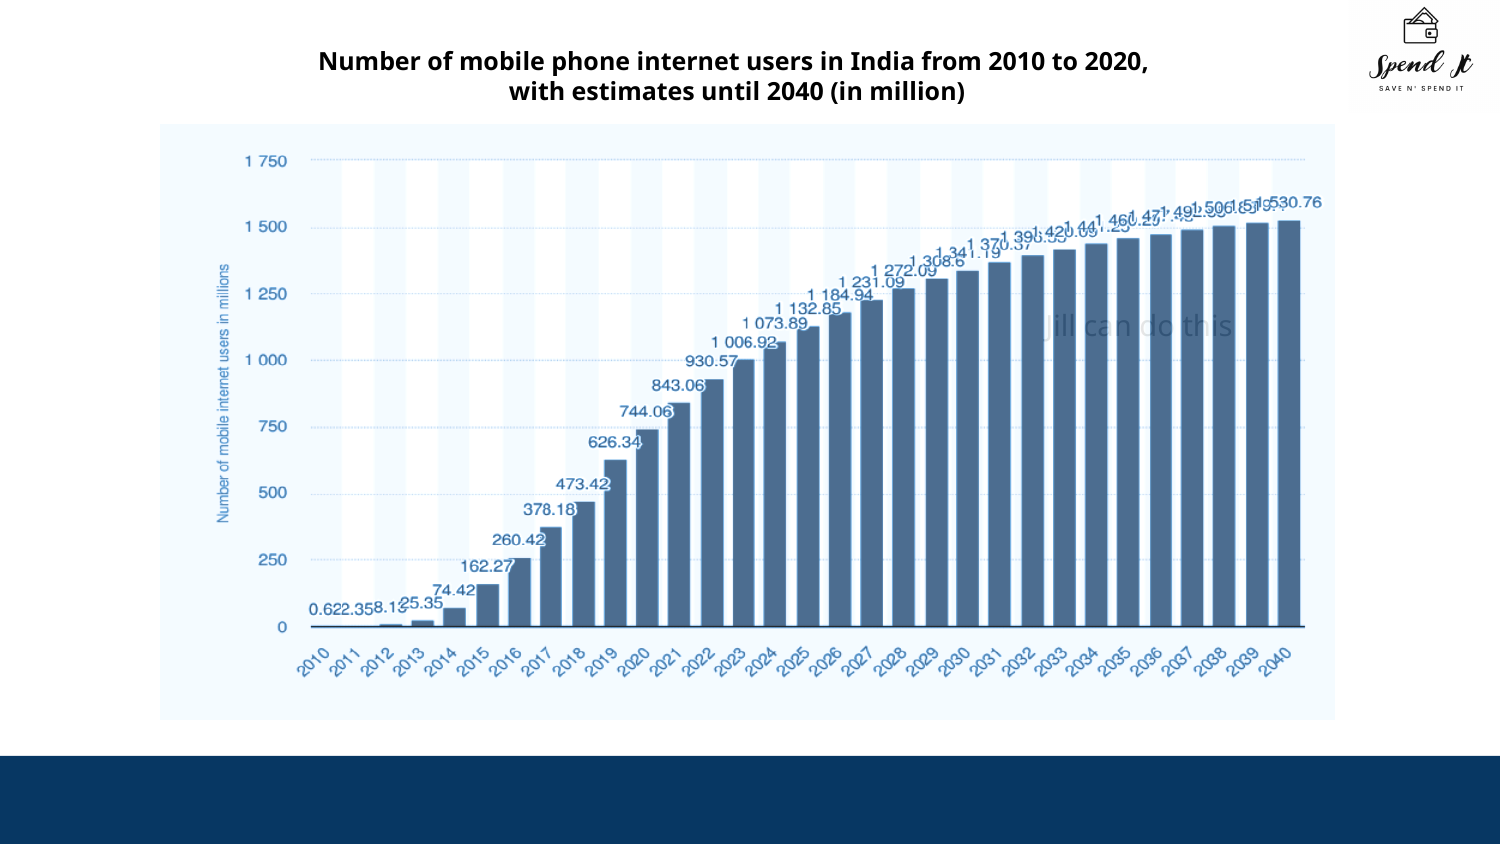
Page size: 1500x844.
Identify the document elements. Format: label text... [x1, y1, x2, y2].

text_box Number of mobile phone internet users in India from 2010 to 2020, with estimates until 2040 (in million) [126, 30, 1349, 121]
picture [140, 123, 1335, 720]
text_box [0, 755, 1500, 844]
picture [1348, 0, 1500, 113]
